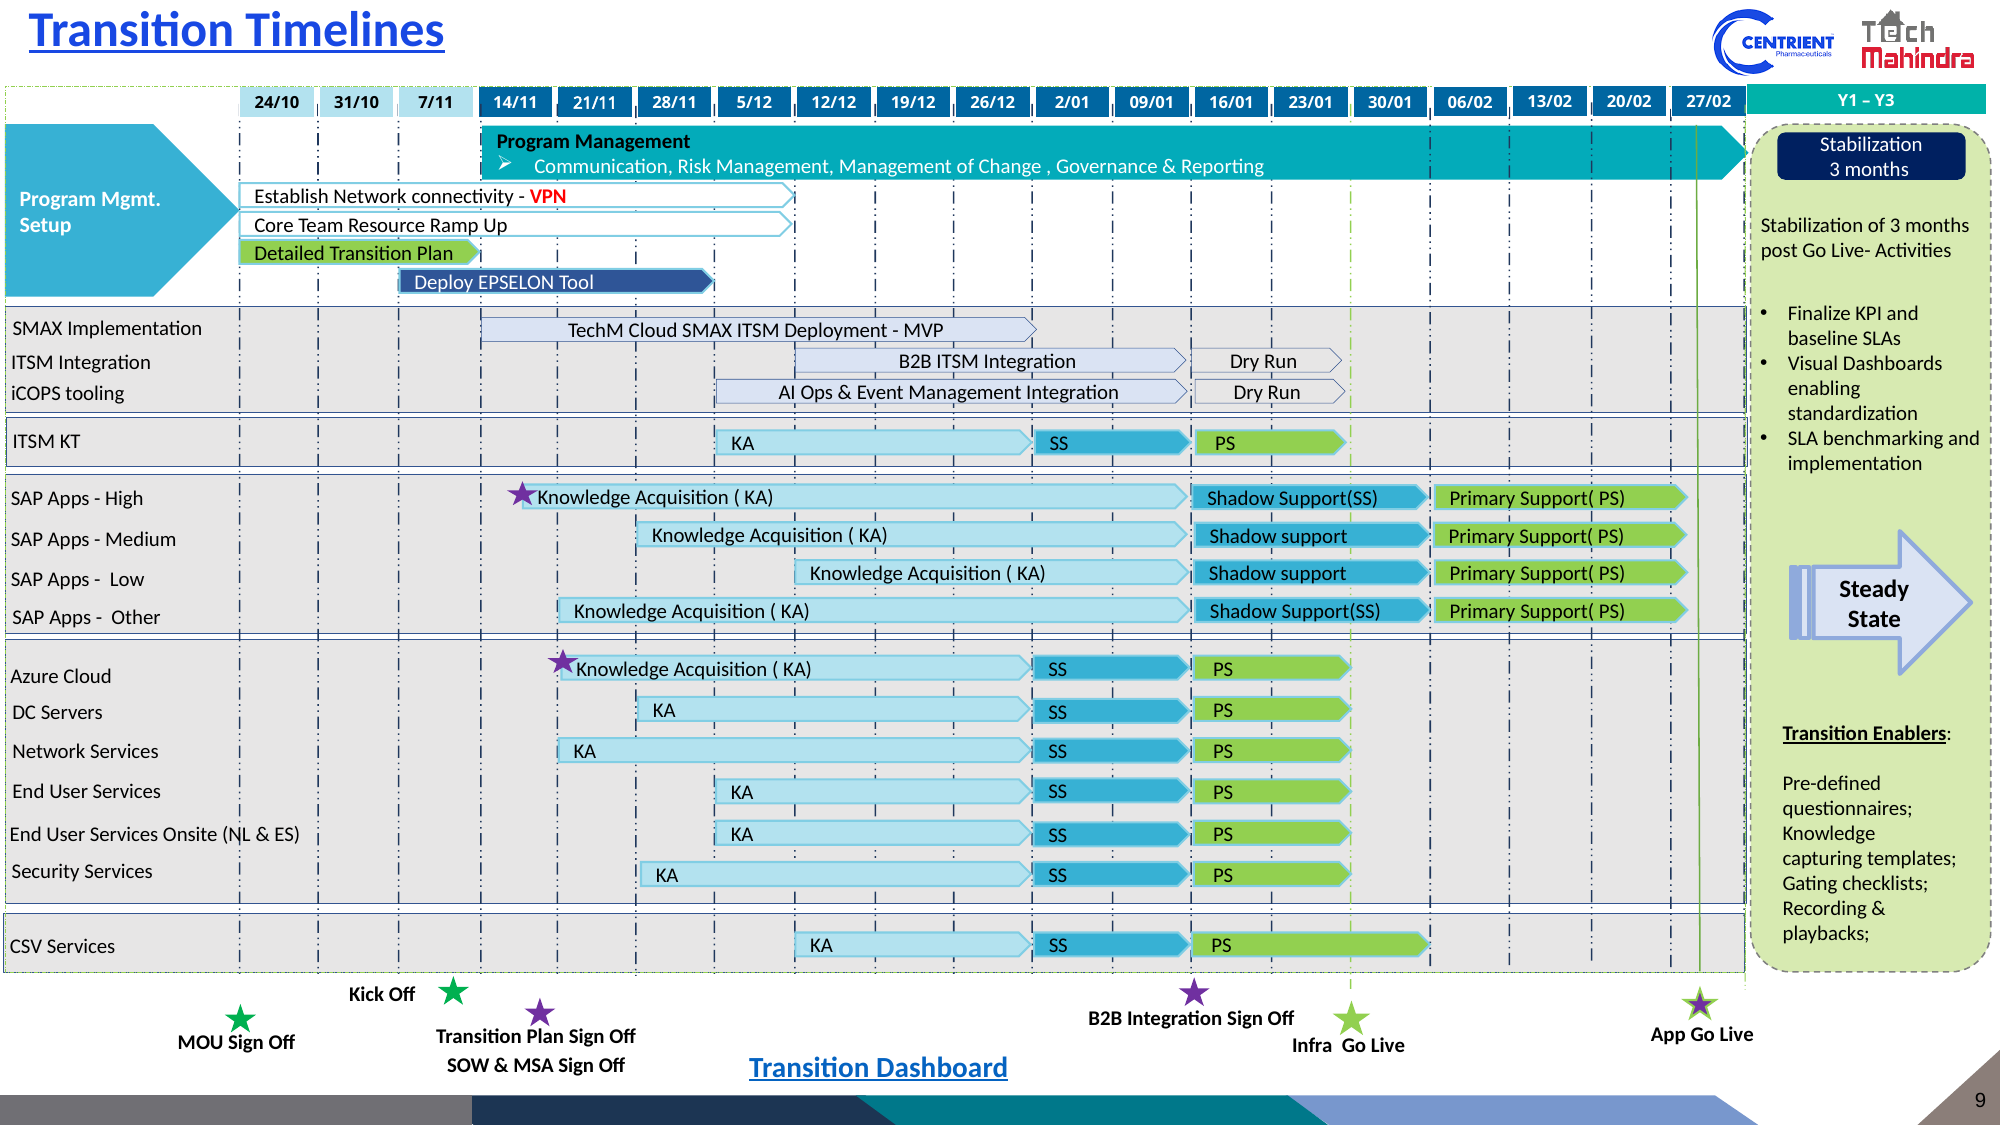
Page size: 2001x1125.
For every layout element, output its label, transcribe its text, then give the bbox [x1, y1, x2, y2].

text_box KA [640, 862, 1031, 887]
text_box PS [1193, 696, 1352, 721]
text_box Finalize KPI and baseline SLAs Visual Dashboards enabling standardization SLA benchmarking and implementation [1746, 292, 2000, 483]
text_box Steady State [1813, 531, 1972, 674]
text_box Knowledge Acquisition ( KA) [559, 597, 1190, 622]
text_box SAP Apps - High [10, 484, 237, 507]
text_box PS [1195, 430, 1346, 455]
text_box Shadow Support(SS) [1195, 597, 1431, 622]
text_box PS [1193, 779, 1352, 804]
text_box Azure Cloud [10, 662, 237, 686]
text_box [524, 997, 556, 1027]
text_box KA [558, 738, 1031, 763]
text_box TechM Cloud SMAX ITSM Deployment - MVP [479, 315, 1039, 344]
text_box Knowledge Acquisition ( KA) [561, 655, 1031, 680]
text_box [506, 481, 538, 506]
text_box [1335, 1003, 1368, 1024]
text_box DC Servers [12, 698, 238, 722]
text_box Transition Enablers: Pre-defined questionnaires; Knowledge capturing templates; Gating checklists; Recording & playbacks; [1750, 483, 1991, 972]
text_box Security Services [11, 857, 238, 882]
picture [1862, 9, 1974, 68]
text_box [1696, 124, 1701, 972]
text_box 06/02 [1432, 85, 1508, 118]
text_box KA [795, 932, 1031, 957]
text_box Transition Plan Sign Off SOW & MSA Sign Off [421, 1015, 651, 1085]
text_box PS [1193, 655, 1352, 680]
text_box ITSM Integration [11, 348, 237, 371]
text_box SS [1033, 862, 1190, 887]
text_box Primary Support( PS) [1434, 560, 1688, 585]
text_box Y1 – Y3 [1746, 83, 1987, 116]
text_box 13/02 [1512, 85, 1588, 117]
text_box End User Services [12, 777, 238, 800]
picture [1707, 6, 1839, 78]
text_box Infra Go Live [1277, 1024, 1420, 1064]
text_box PS [1193, 862, 1352, 887]
text_box SS [1033, 698, 1190, 723]
text_box Stabilization of 3 months post Go Live- Activities [1760, 211, 2000, 262]
text_box SS [1033, 655, 1190, 680]
text_box B2B Integration Sign Off [1073, 997, 1310, 1038]
text_box Network Services [12, 737, 238, 761]
text_box [437, 976, 469, 1005]
text_box SS [1034, 430, 1191, 455]
text_box PS [1192, 932, 1430, 957]
text_box Primary Support( PS) [1434, 485, 1688, 510]
text_box [1684, 989, 1716, 1018]
text_box [1, 912, 7, 974]
text_box Transition Dashboard [734, 1040, 1024, 1091]
text_box Stabilization 3 months [1777, 132, 1966, 180]
text_box PS [1193, 820, 1352, 845]
text_box [224, 1003, 256, 1033]
text_box 27/02 [1671, 85, 1747, 117]
text_box 20/02 [1591, 85, 1667, 117]
text_box Shadow support [1194, 560, 1430, 585]
text_box Kick Off [334, 973, 431, 1013]
text_box SAP Apps - Medium [10, 525, 237, 548]
text_box Dry Run [1189, 346, 1344, 375]
text_box KA [715, 820, 1031, 845]
text_box B2B ITSM Integration [793, 346, 1189, 375]
text_box SS [1033, 738, 1190, 763]
text_box SAP Apps - Other [12, 603, 238, 627]
text_box Dry Run [1193, 377, 1348, 406]
text_box SAP Apps - Low [10, 565, 237, 588]
text_box Primary Support( PS) [1434, 597, 1688, 622]
text_box SS [1033, 822, 1190, 847]
text_box AI Ops & Event Management Integration [714, 377, 1190, 406]
text_box Primary Support( PS) [1433, 522, 1687, 547]
text_box SS [1034, 932, 1191, 957]
text_box KA [716, 430, 1032, 455]
text_box KA [638, 696, 1030, 721]
text_box [3, 84, 1747, 974]
text_box SS [1033, 778, 1190, 803]
text_box Transition Enablers: Pre-defined questionnaires; Knowledge capturing templates; Gating checklists; Recording & playbacks; [1750, 124, 1991, 292]
text_box PS [1193, 738, 1352, 763]
text_box SMAX Implementation [12, 314, 239, 337]
text_box MOU Sign Off [162, 1021, 311, 1062]
text_box End User Services Onsite (NL & ES) [9, 820, 309, 847]
text_box [1178, 977, 1210, 997]
text_box KA [715, 779, 1031, 804]
text_box ITSM KT [12, 428, 239, 451]
text_box iCOPS tooling [11, 379, 237, 402]
text_box Steady State [1800, 566, 1809, 639]
text_box Steady State [1791, 566, 1796, 639]
text_box Transition Timelines [28, 0, 1640, 66]
text_box CSV Services [9, 932, 236, 955]
text_box App Go Live [1635, 1012, 1769, 1053]
text_box [547, 649, 579, 673]
